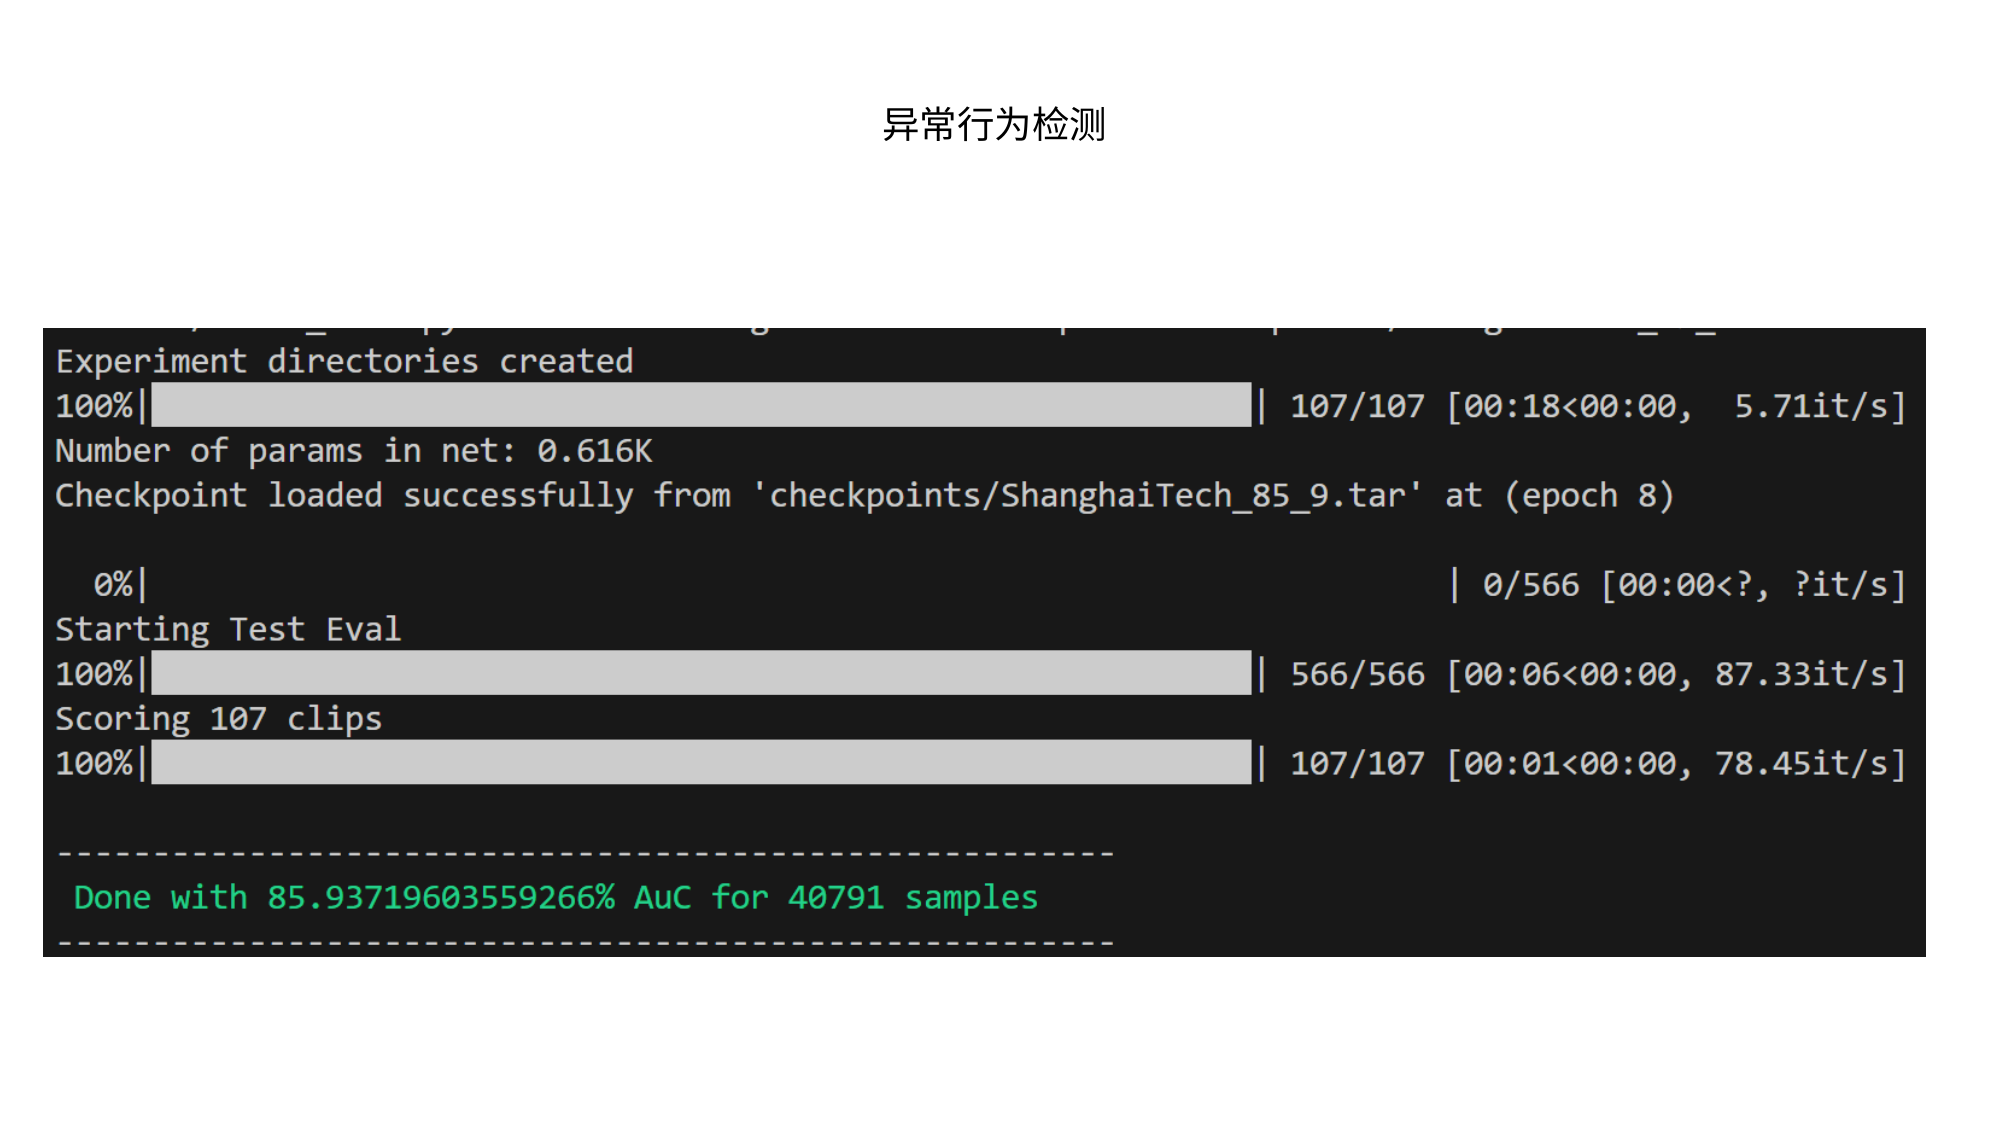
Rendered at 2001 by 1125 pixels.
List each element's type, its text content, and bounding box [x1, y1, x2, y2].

text_box 异常行为检测 [867, 93, 1123, 153]
picture [42, 327, 1927, 958]
